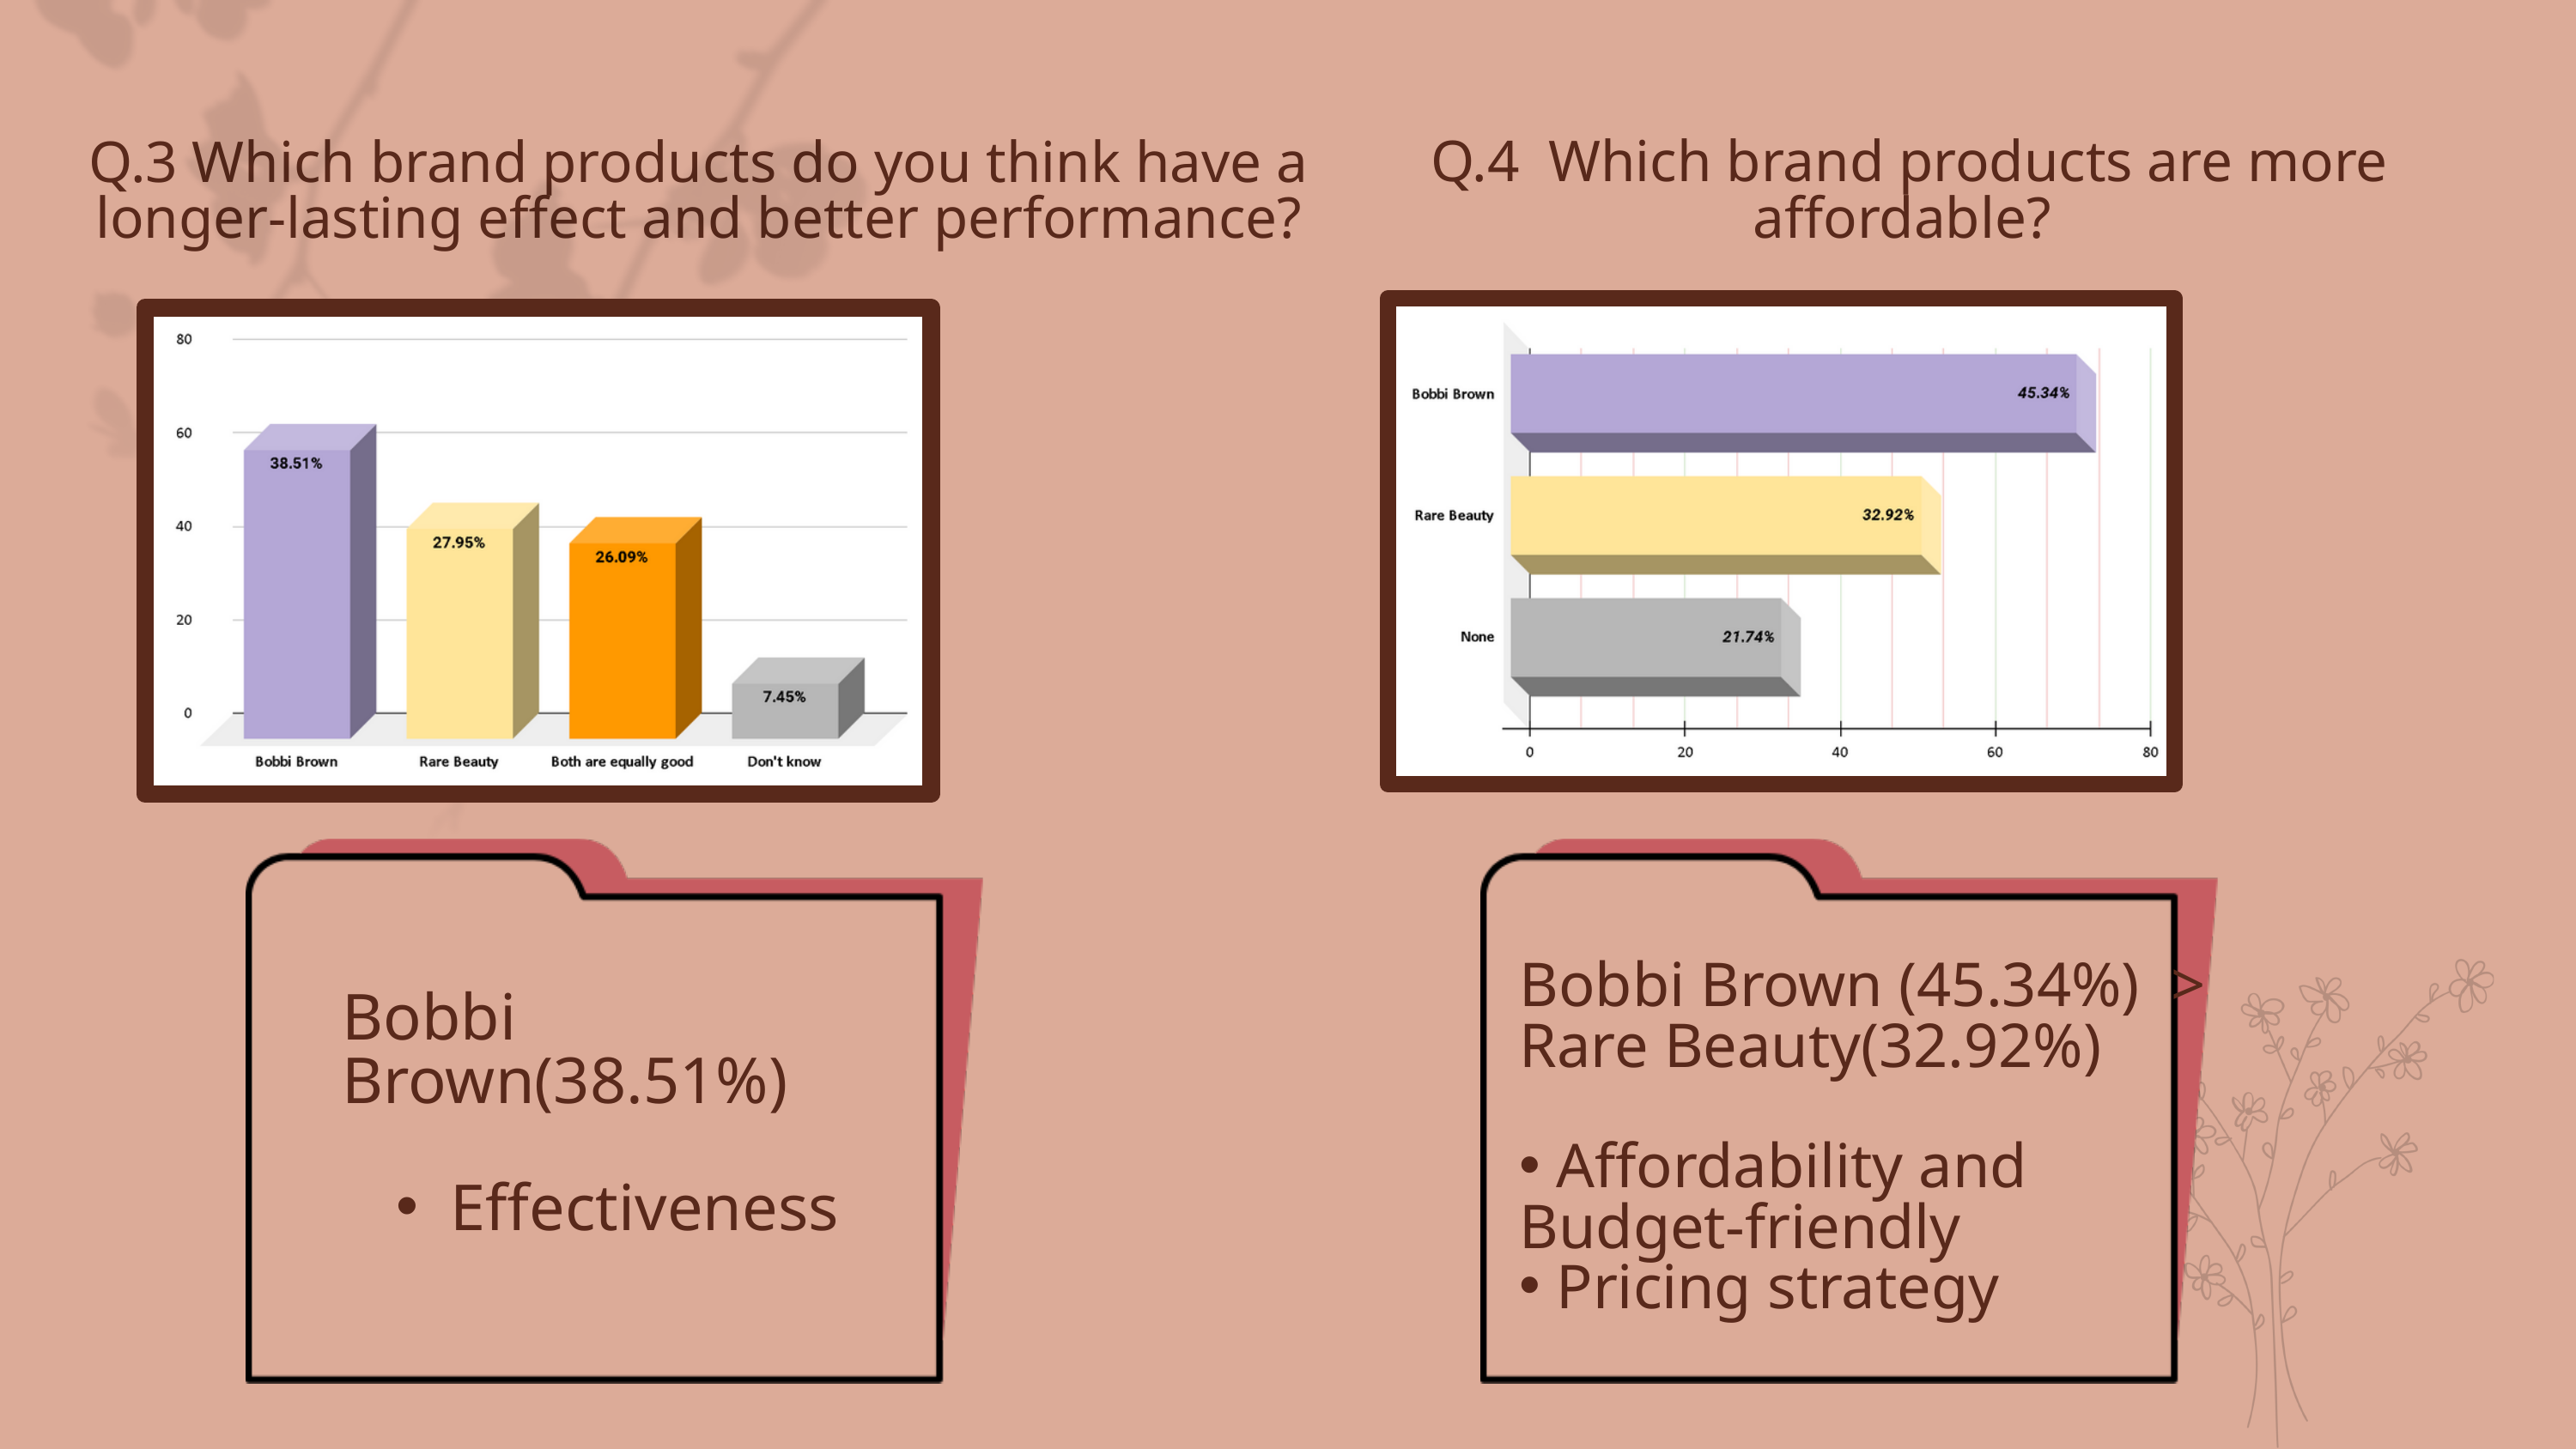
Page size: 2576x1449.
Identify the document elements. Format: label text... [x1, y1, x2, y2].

text_box [0, 0, 2576, 1449]
text_box Bobbi Brown(38.51%) Effectiveness [342, 989, 874, 1307]
text_box [144, 307, 932, 794]
text_box [1388, 298, 2175, 785]
text_box Q.4 Which brand products are more affordable? [1388, 136, 2432, 306]
text_box [1480, 839, 2218, 1384]
text_box Q.3 Which brand products do you think have a longer-lasting effect and better performance? [874, 136, 1315, 306]
text_box Bobbi Brown (45.34%) > Rare Beauty(32.92%) Affordability and Budget-friendly Pricing strategy [1519, 958, 2234, 1381]
text_box [27, 0, 874, 843]
text_box [246, 839, 983, 1384]
text_box [2064, 957, 2494, 1448]
